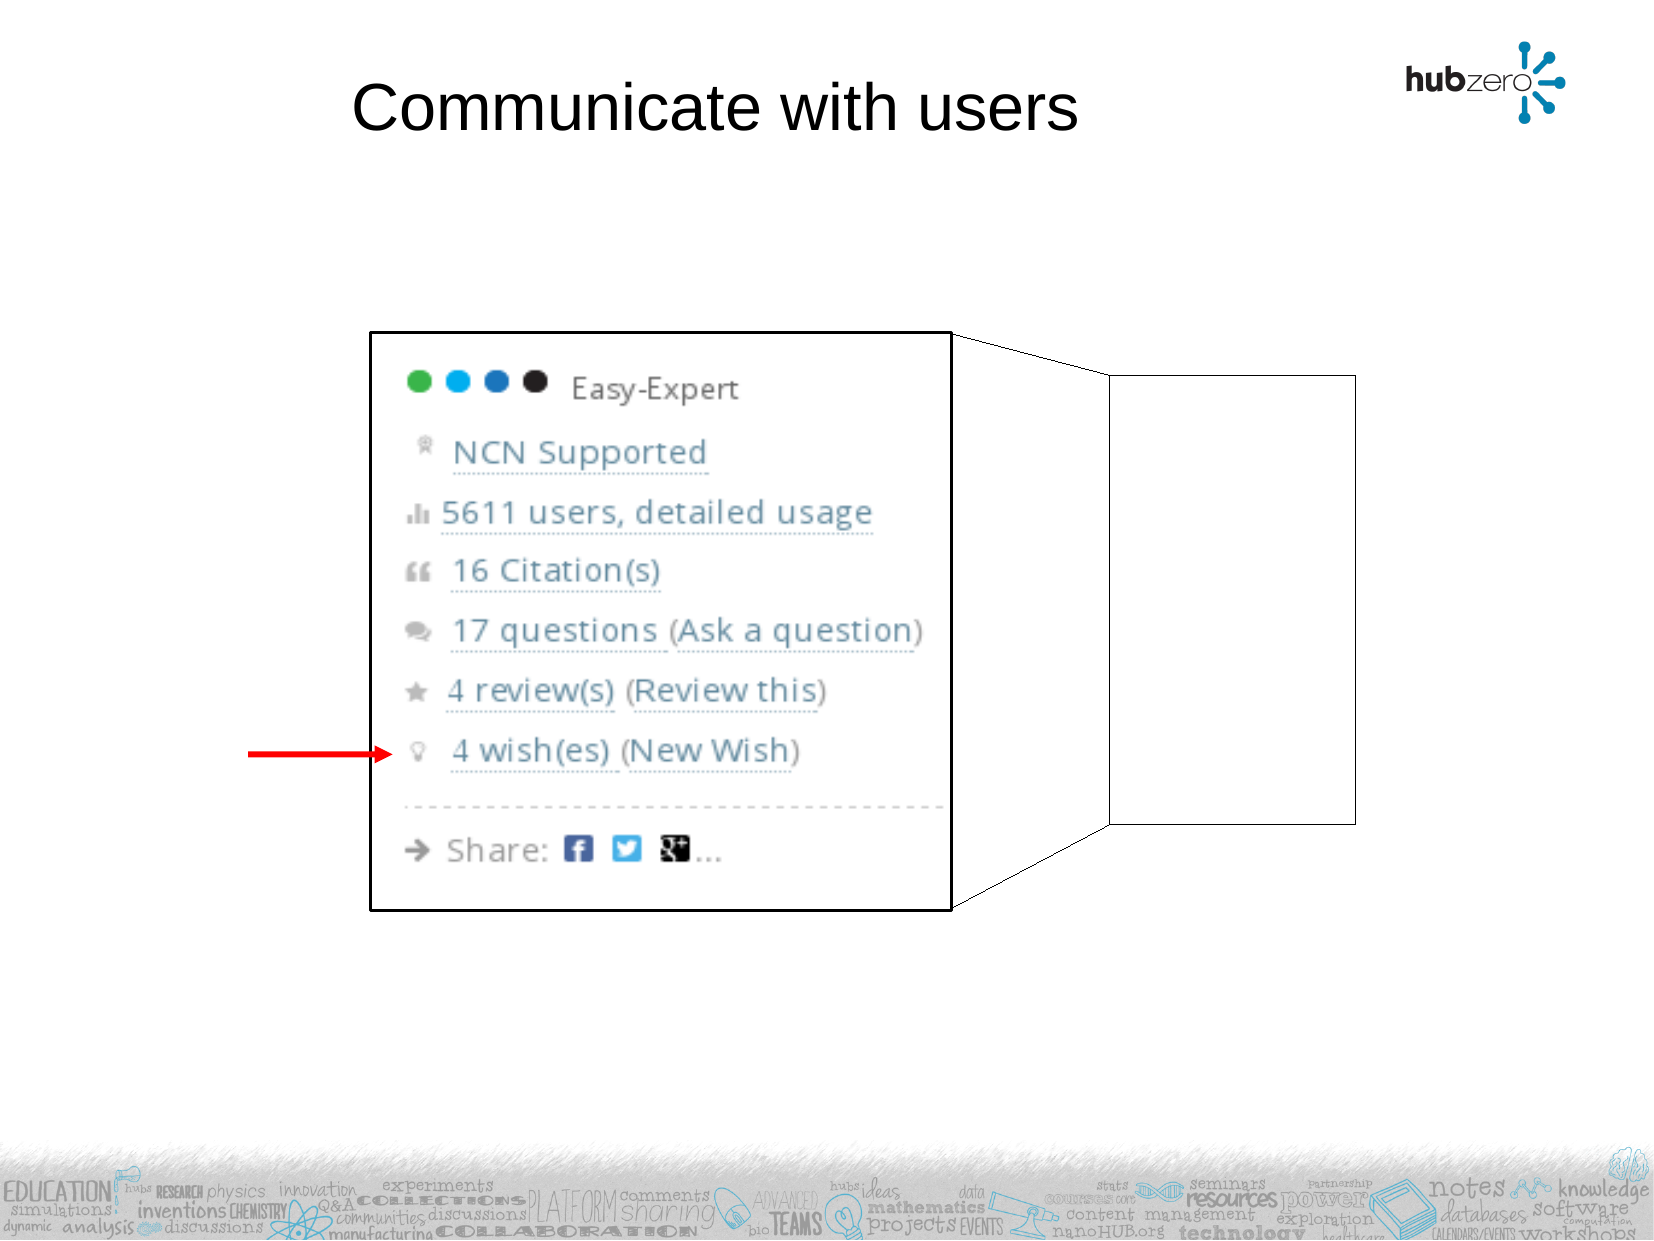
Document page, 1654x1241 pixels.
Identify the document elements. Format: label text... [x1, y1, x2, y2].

picture [220, 178, 1420, 1126]
picture [0, 1140, 1654, 1240]
text_box [221, 160, 1428, 1125]
picture [1402, 38, 1569, 127]
text_box Communicate with users [82, 46, 1350, 161]
